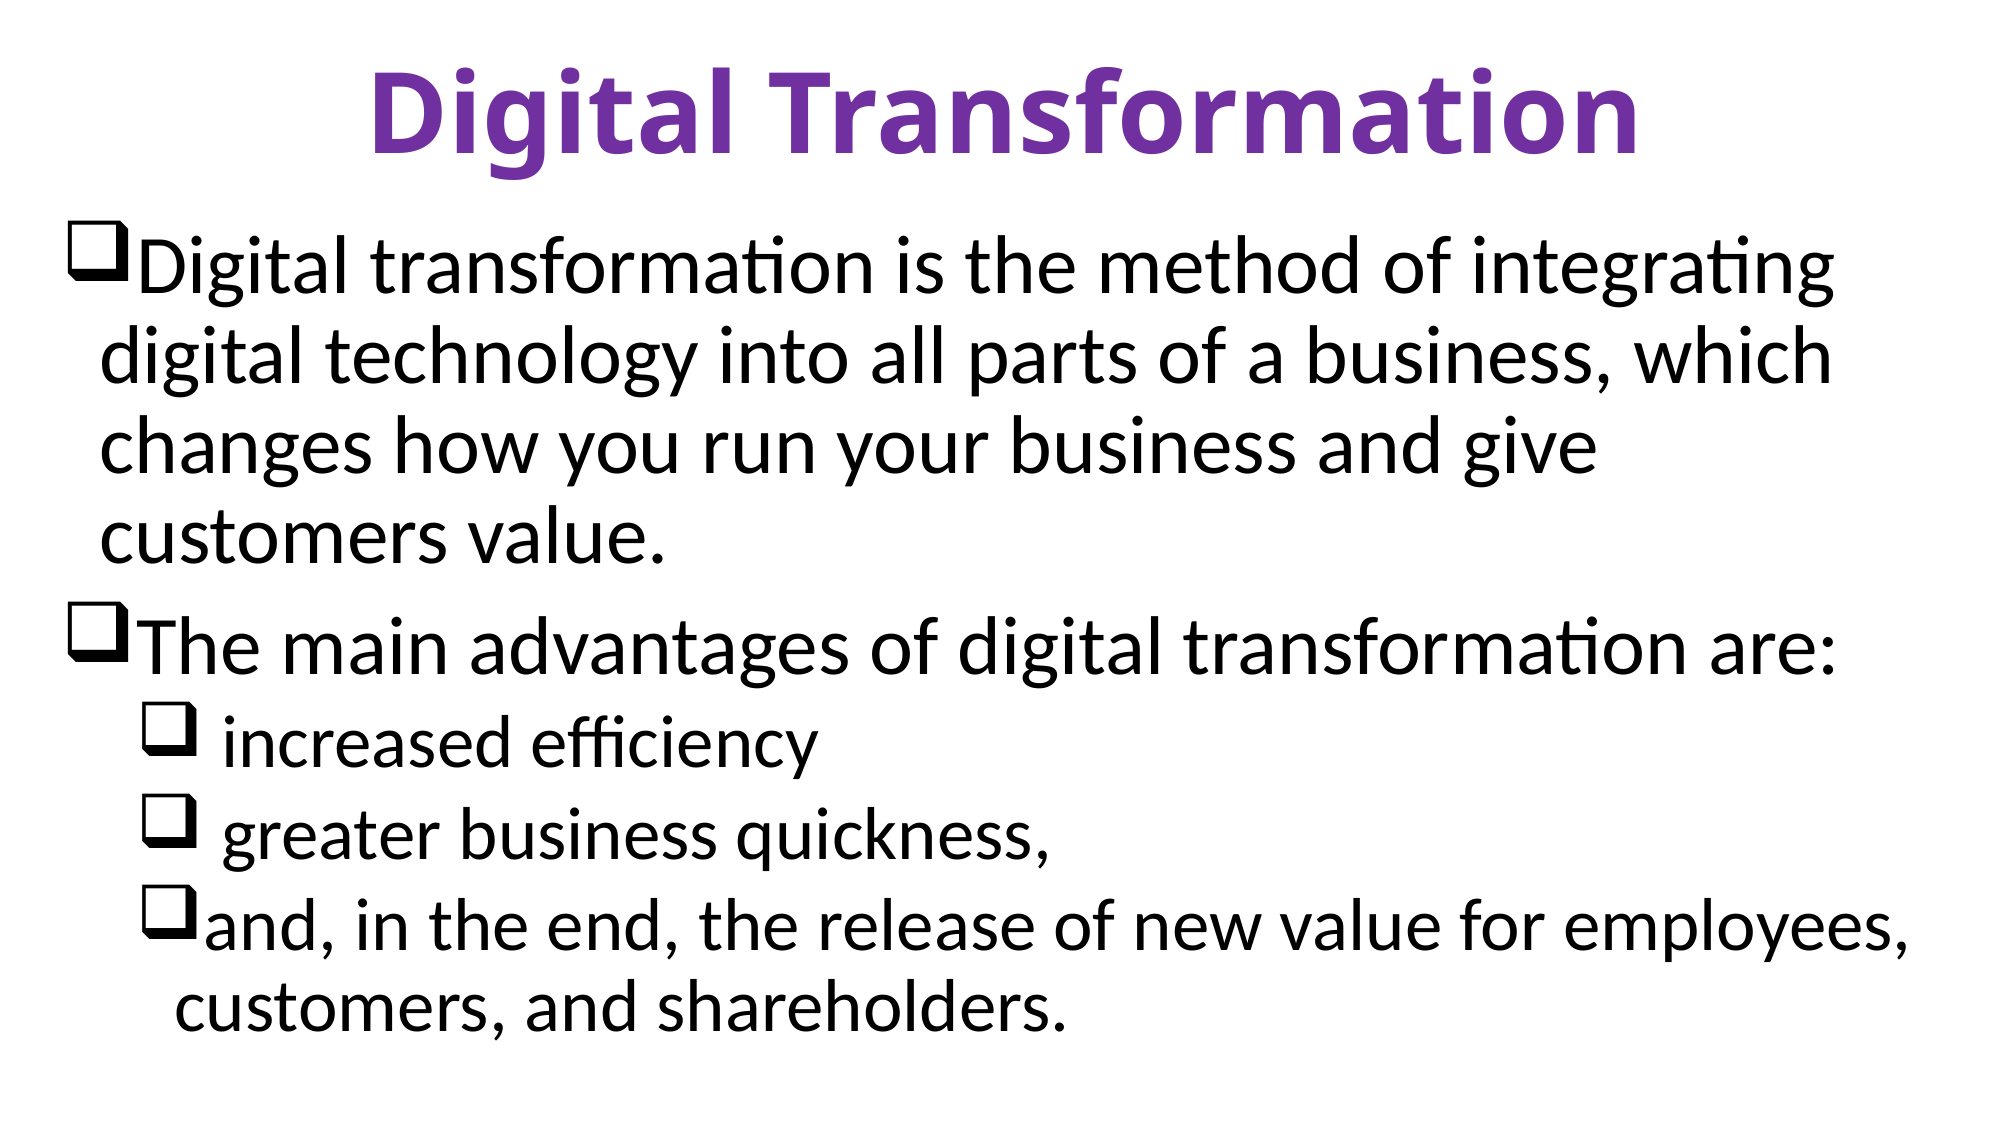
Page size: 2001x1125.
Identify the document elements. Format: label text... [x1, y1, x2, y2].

title Digital Transformation [142, 27, 1867, 208]
list Digital transformation is the method of integrating digital technology into all parts of a business, which changes how you run your business and give customers value. The main advantages of digital transformation are: increased efficiency greater business quickness, and, in the end, the release of new value for employees, customers, and shareholders. [46, 214, 1949, 929]
